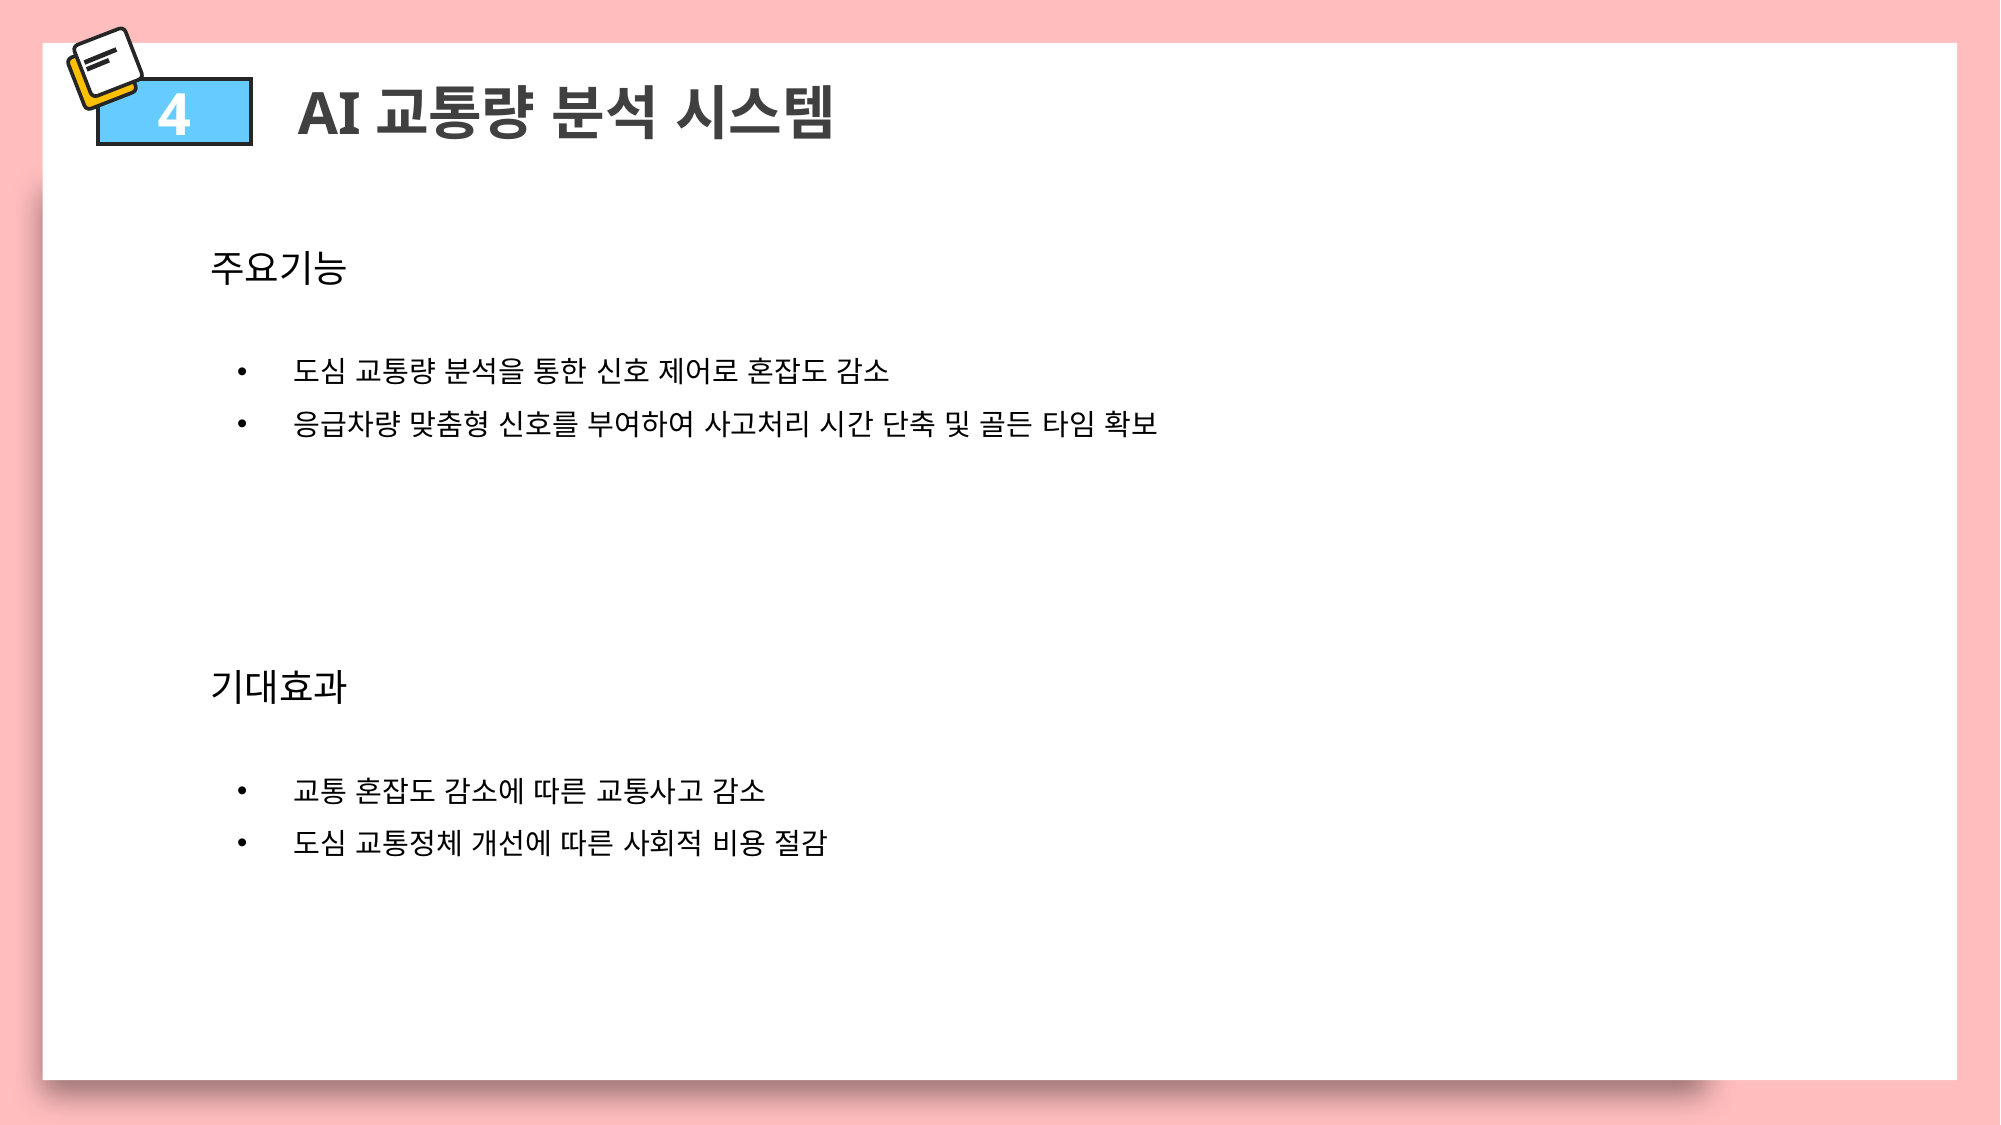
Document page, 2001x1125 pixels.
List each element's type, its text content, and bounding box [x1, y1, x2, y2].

text_box 주요기능 [195, 237, 541, 298]
text_box 기대효과 [195, 656, 541, 717]
text_box [42, 42, 1958, 1081]
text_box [74, 34, 136, 103]
text_box AI교통량 분석 시스템 [283, 68, 1717, 154]
text_box 도심 교통량 분석을 통한 신호 제어로 혼잡도 감소 응급차량 맞춤형 신호를 부여하여 사고처리 시간 단축 및 골든 타임 확보 [222, 328, 1778, 449]
text_box 교통 혼잡도 감소에 따른 교통사고 감소 도심 교통정체 개선에 따른 사회적 비용 절감 [222, 747, 1778, 868]
text_box 4 [97, 78, 252, 145]
